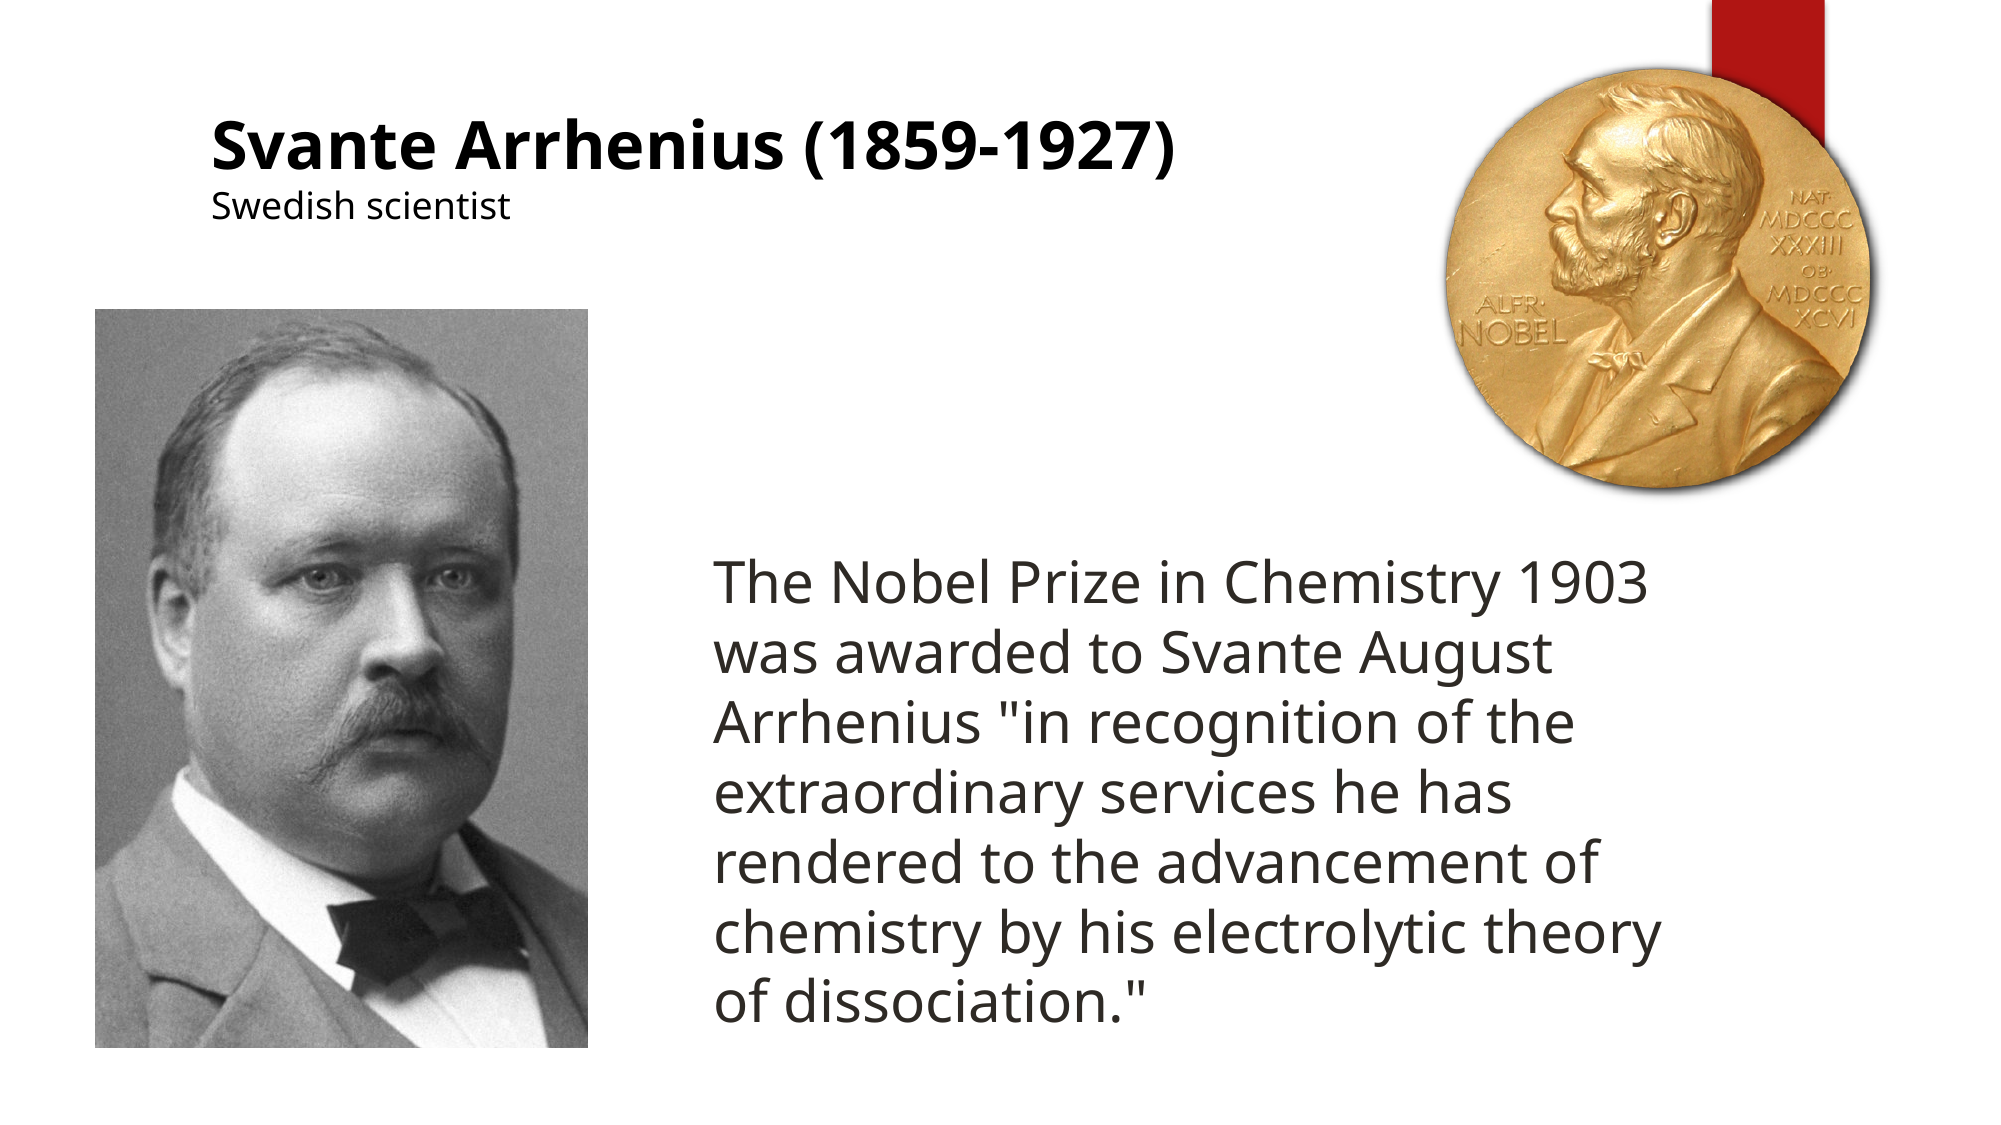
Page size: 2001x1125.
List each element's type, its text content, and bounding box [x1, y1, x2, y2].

text_box The Nobel Prize in Chemistry 1903 was awarded to Svante August Arrhenius "in recognition of the extraordinary services he has rendered to the advancement of chemistry by his electrolytic theory of dissociation." [698, 537, 1699, 1042]
picture [95, 309, 588, 1048]
picture [1435, 58, 1889, 506]
text_box Svante Arrhenius (1859-1927) Swedish scientist [196, 95, 1429, 280]
